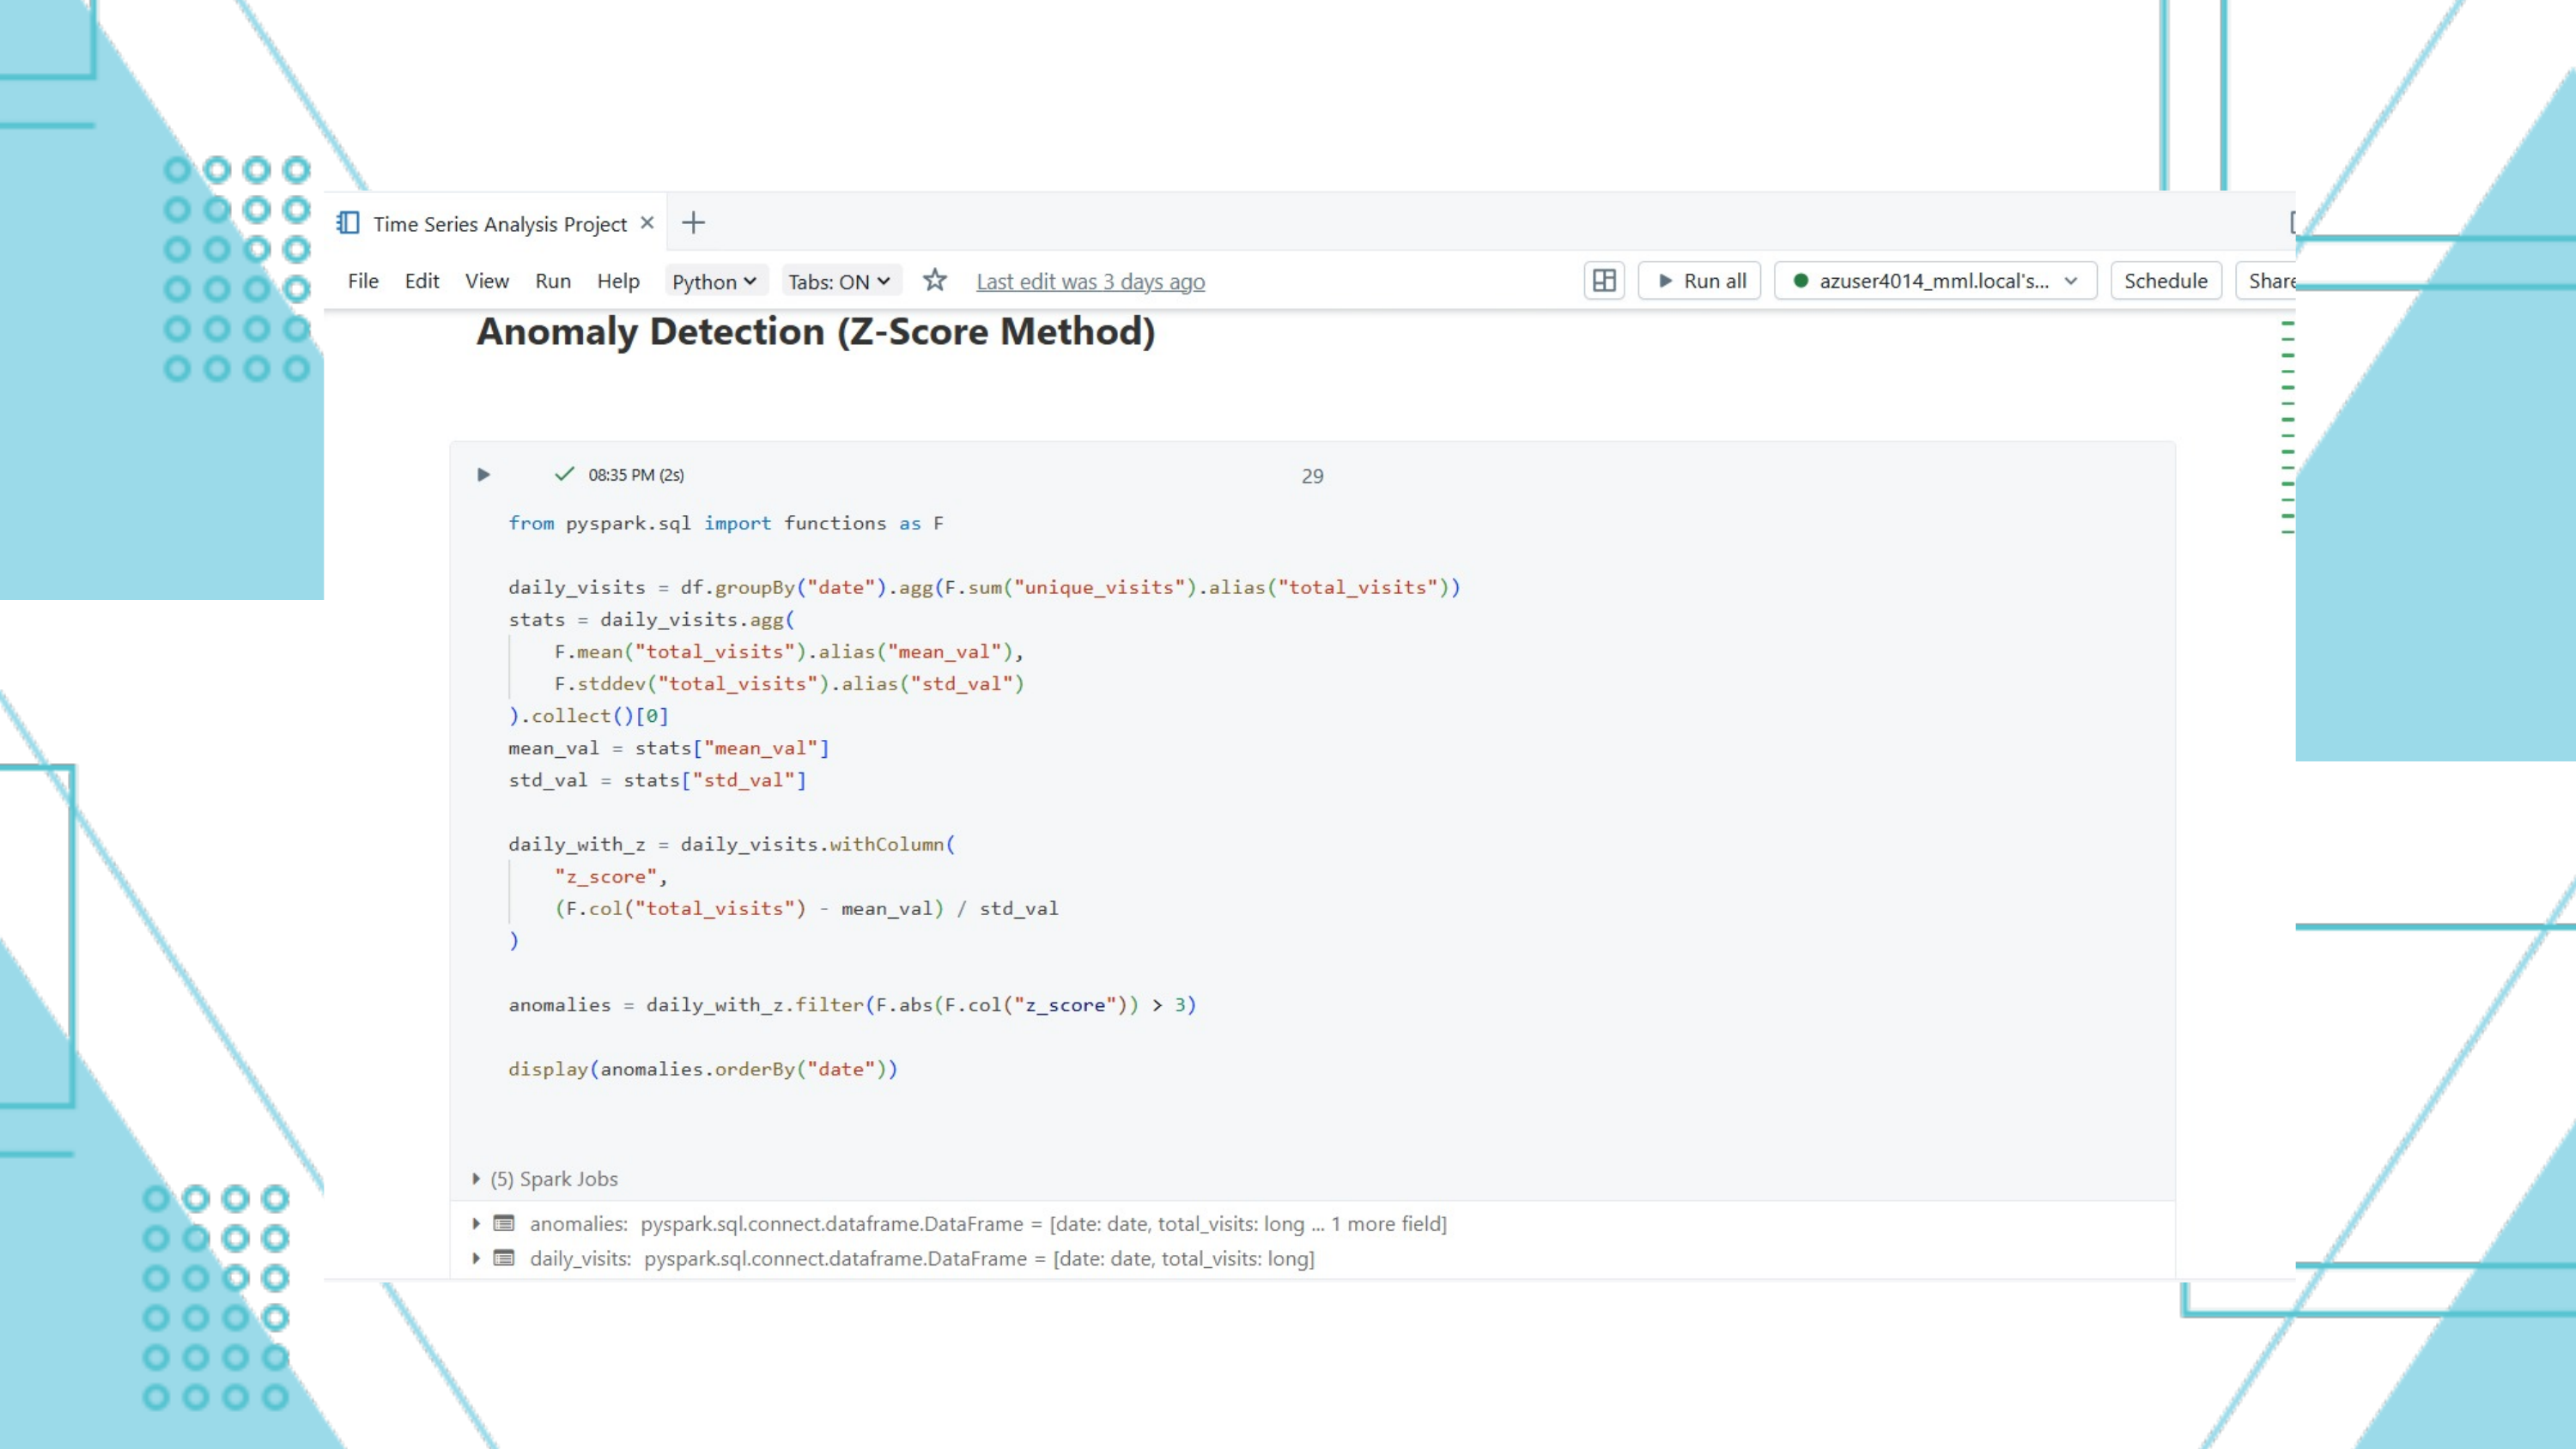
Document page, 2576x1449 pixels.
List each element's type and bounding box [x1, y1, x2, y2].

text_box [0, 0, 540, 600]
text_box [2057, 0, 2576, 761]
text_box [324, 191, 2296, 1282]
text_box [2078, 849, 2576, 1449]
text_box [0, 689, 519, 1449]
